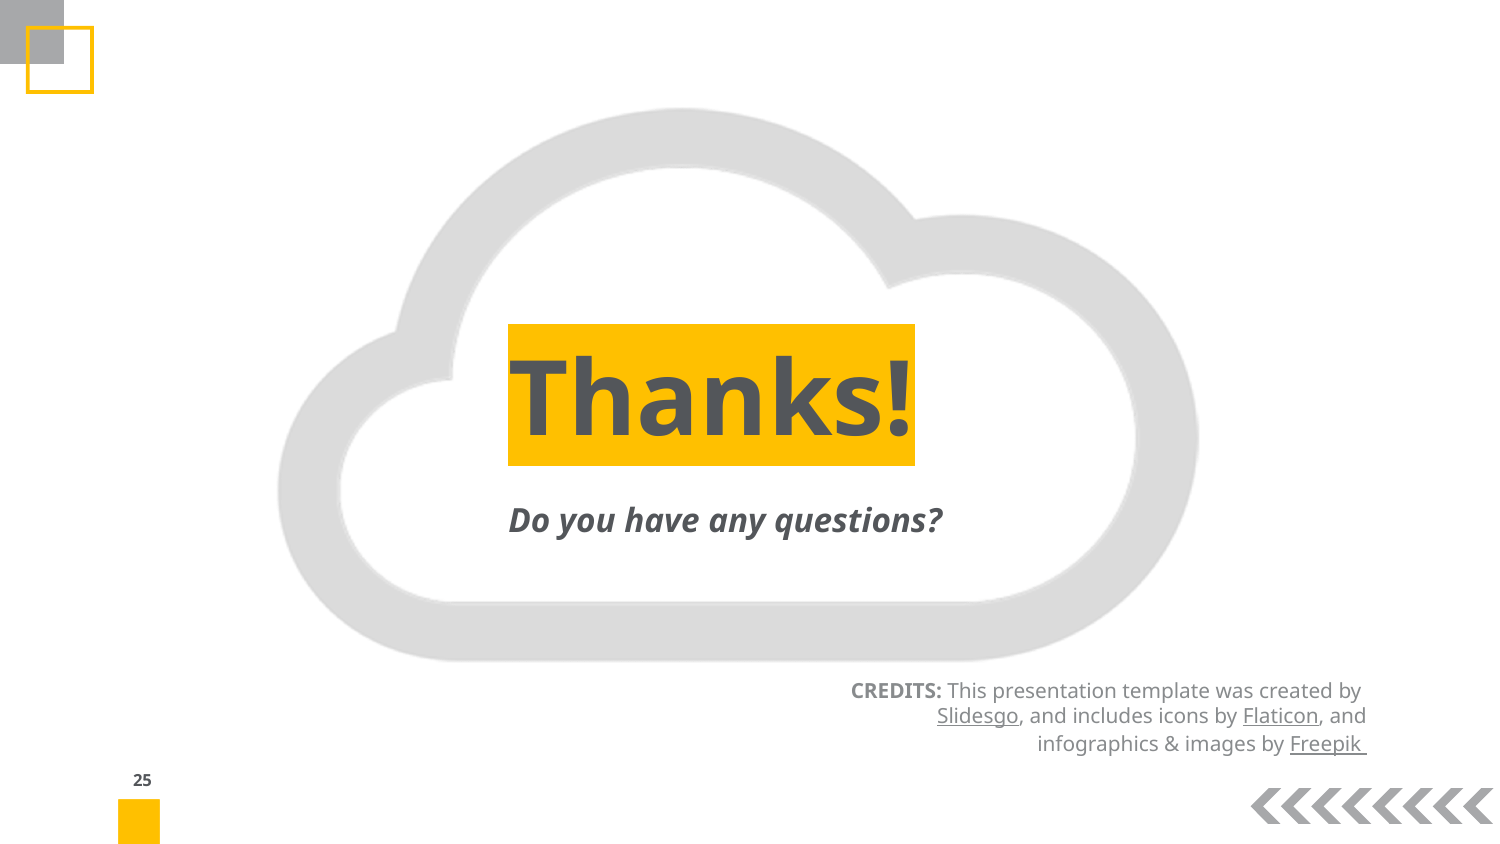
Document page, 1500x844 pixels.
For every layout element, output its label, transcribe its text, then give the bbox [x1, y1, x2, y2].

slide_number ‹#› [118, 755, 152, 792]
text_box [118, 799, 160, 844]
picture [157, 0, 1318, 797]
